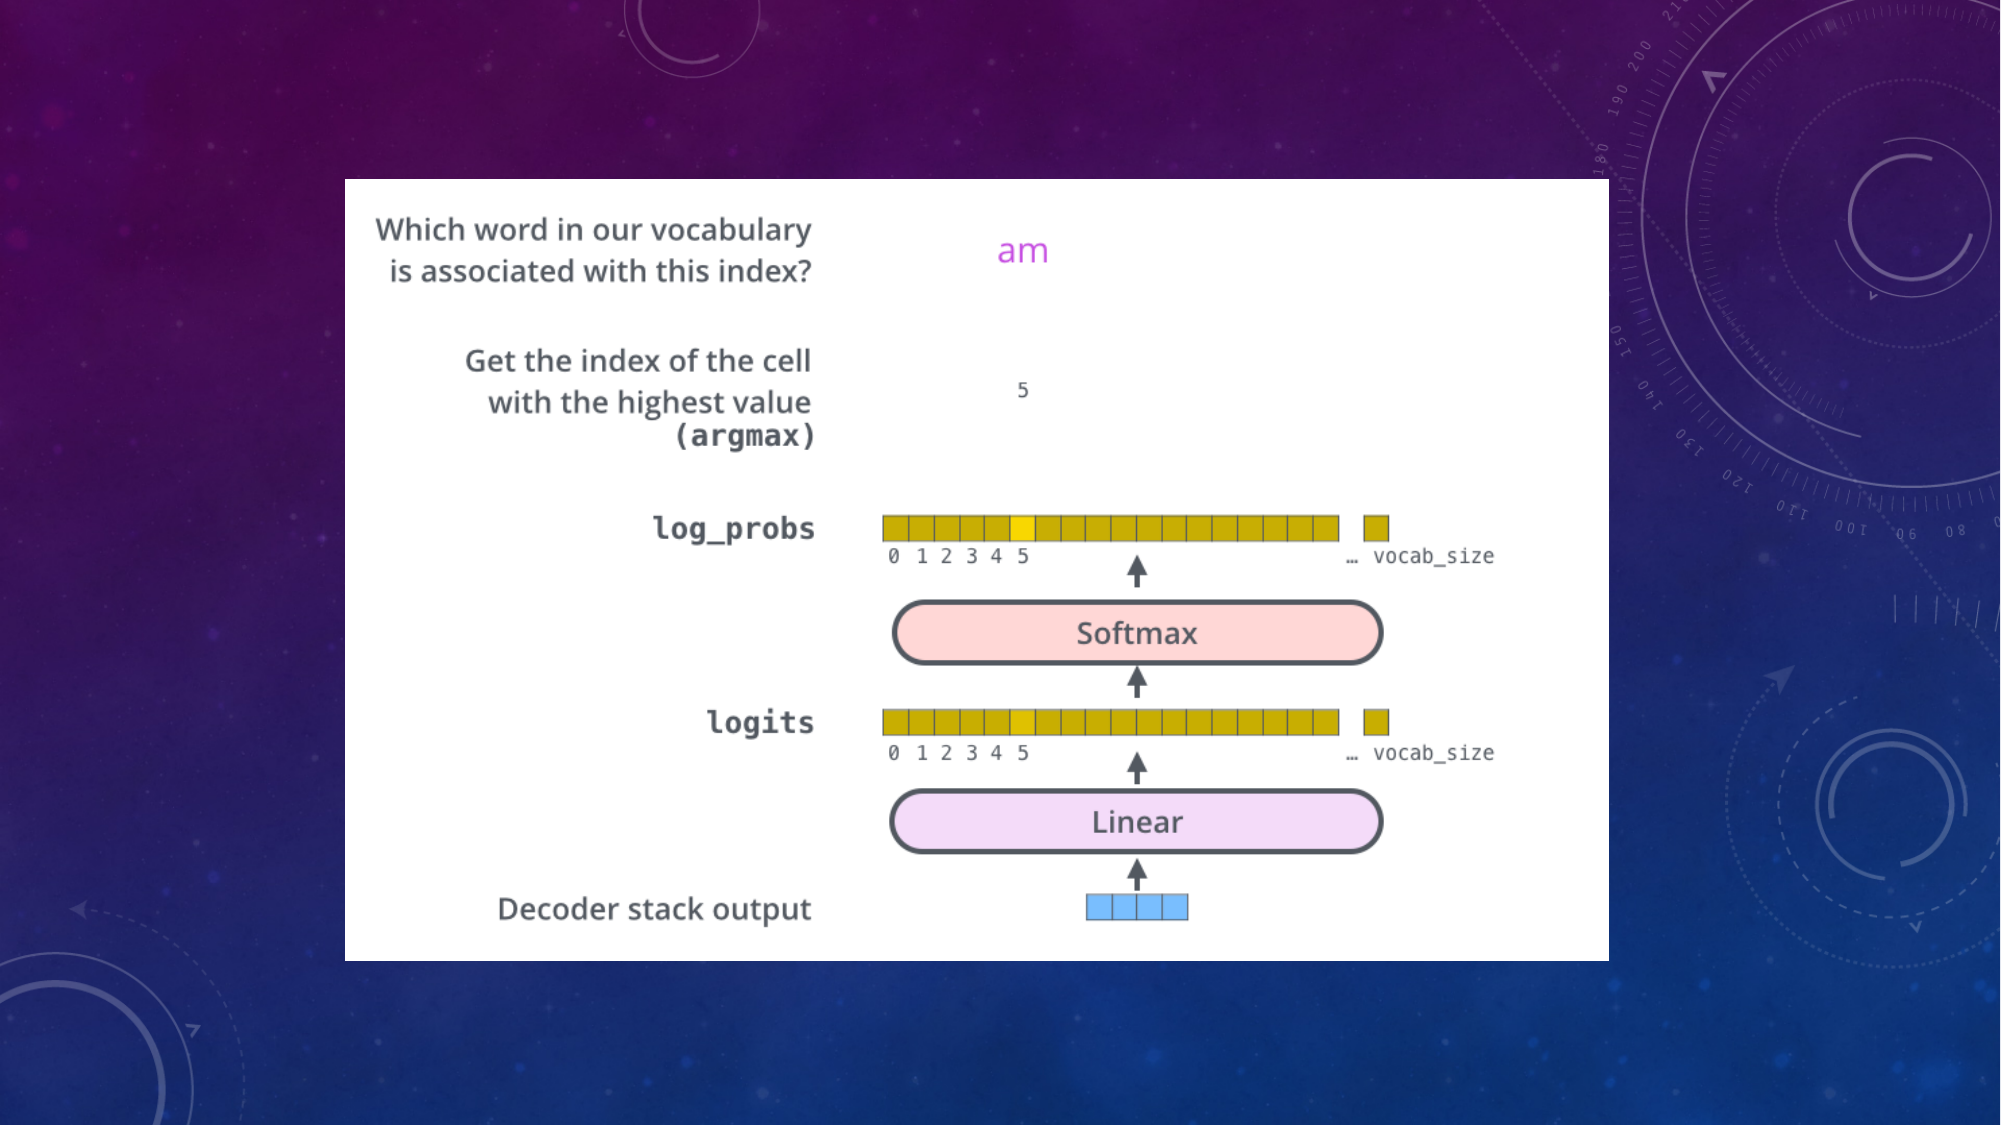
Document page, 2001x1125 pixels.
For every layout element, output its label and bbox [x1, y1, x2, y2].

list [345, 178, 1610, 961]
picture [0, 0, 2001, 1125]
